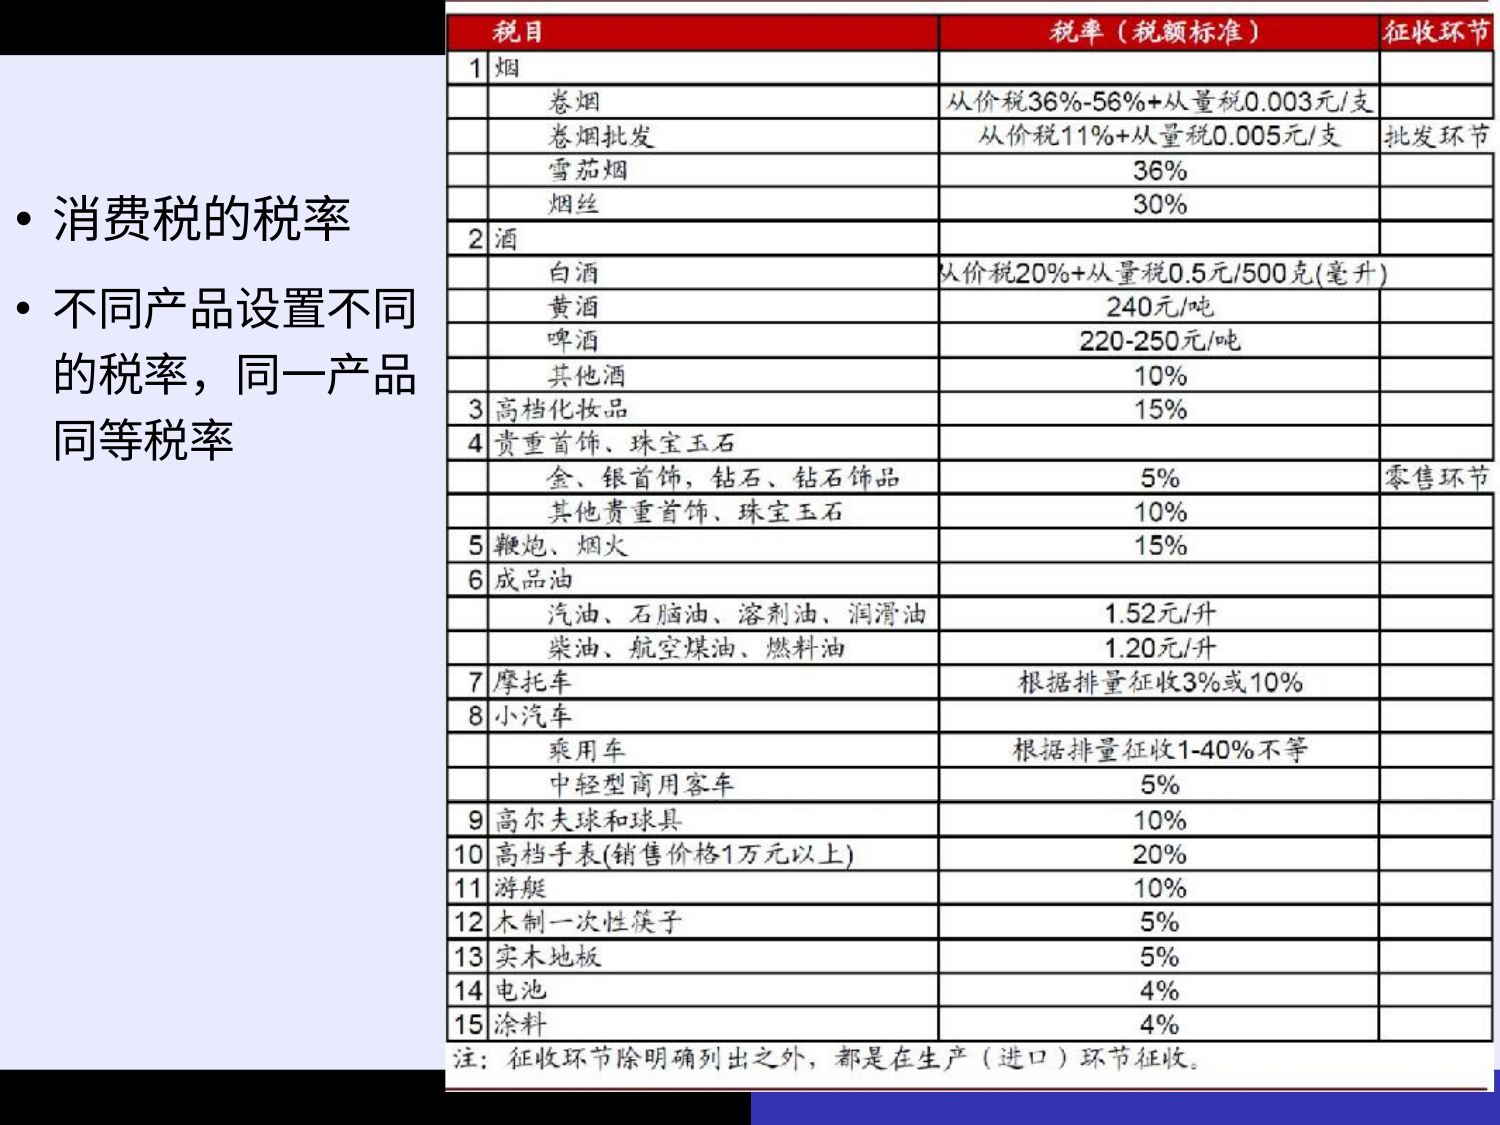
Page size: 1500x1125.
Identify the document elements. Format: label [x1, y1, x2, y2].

picture [445, 0, 1500, 1092]
text_box [0, 0, 1500, 1125]
